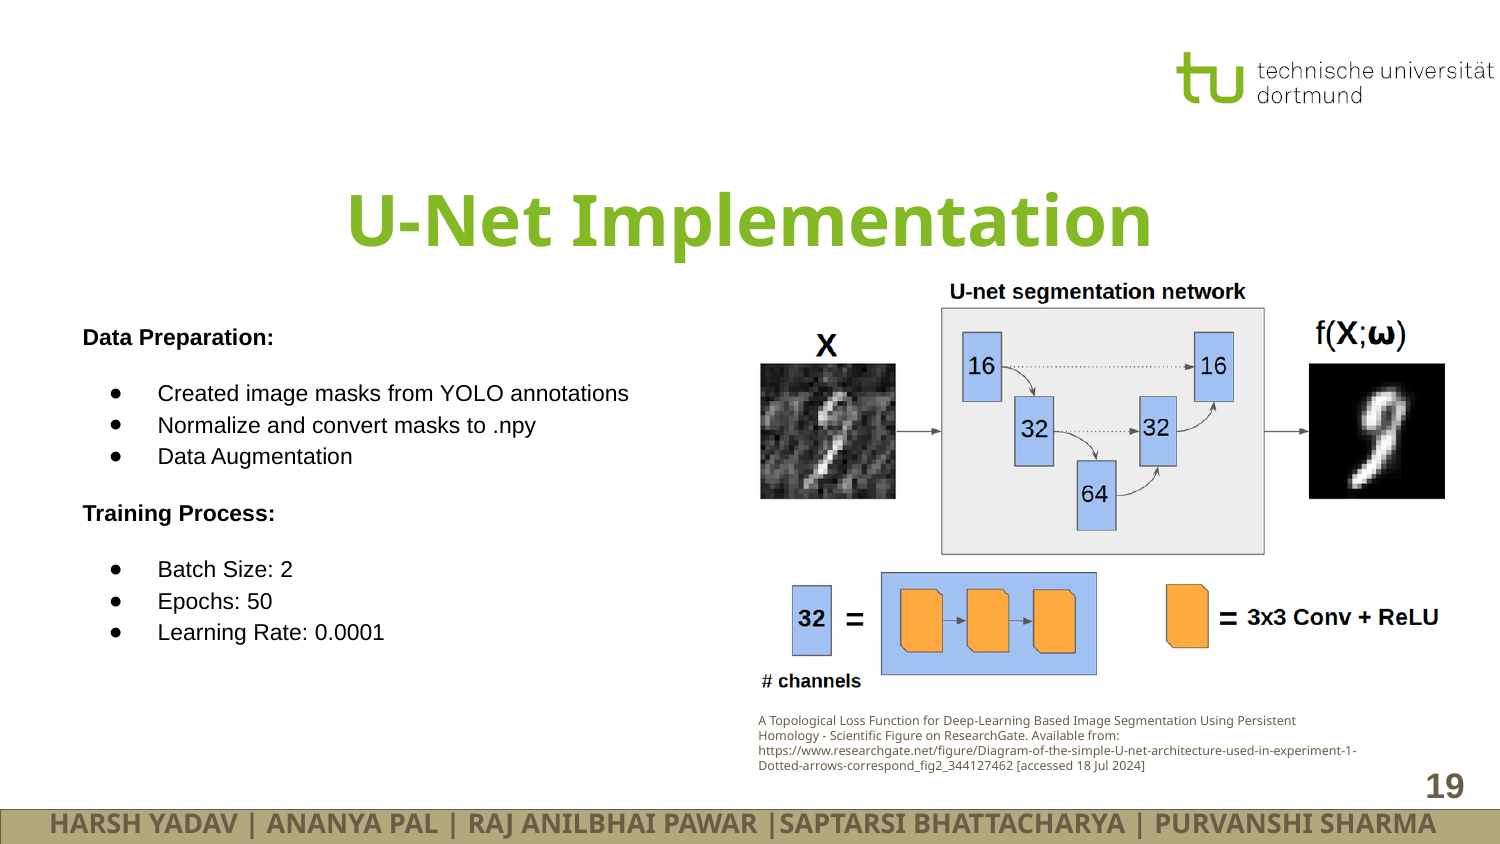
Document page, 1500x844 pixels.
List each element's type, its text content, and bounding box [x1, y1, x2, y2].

picture [756, 276, 1450, 692]
picture [1170, 0, 1500, 173]
text_box A Topological Loss Function for Deep-Learning Based Image Segmentation Using Persistent Homology - Scientific Figure on ResearchGate. Available from: https://www.researchgate.net/figure/Diagram-of-the-simple-U-net-architecture-used-in-experiment-1-Dotted-arrows-correspond_fig2_344127462 [accessed 18 Jul 2024] [743, 698, 1375, 785]
text_box Data Preparation: Created image masks from YOLO annotations Normalize and convert masks to .npy Data Augmentation Training Process: Batch Size: 2 Epochs: 50 Learning Rate: 0.0001 [67, 307, 753, 712]
slide_number ‹#› [1389, 752, 1480, 789]
title U-Net Implementation [51, 160, 1449, 277]
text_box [0, 790, 1500, 844]
